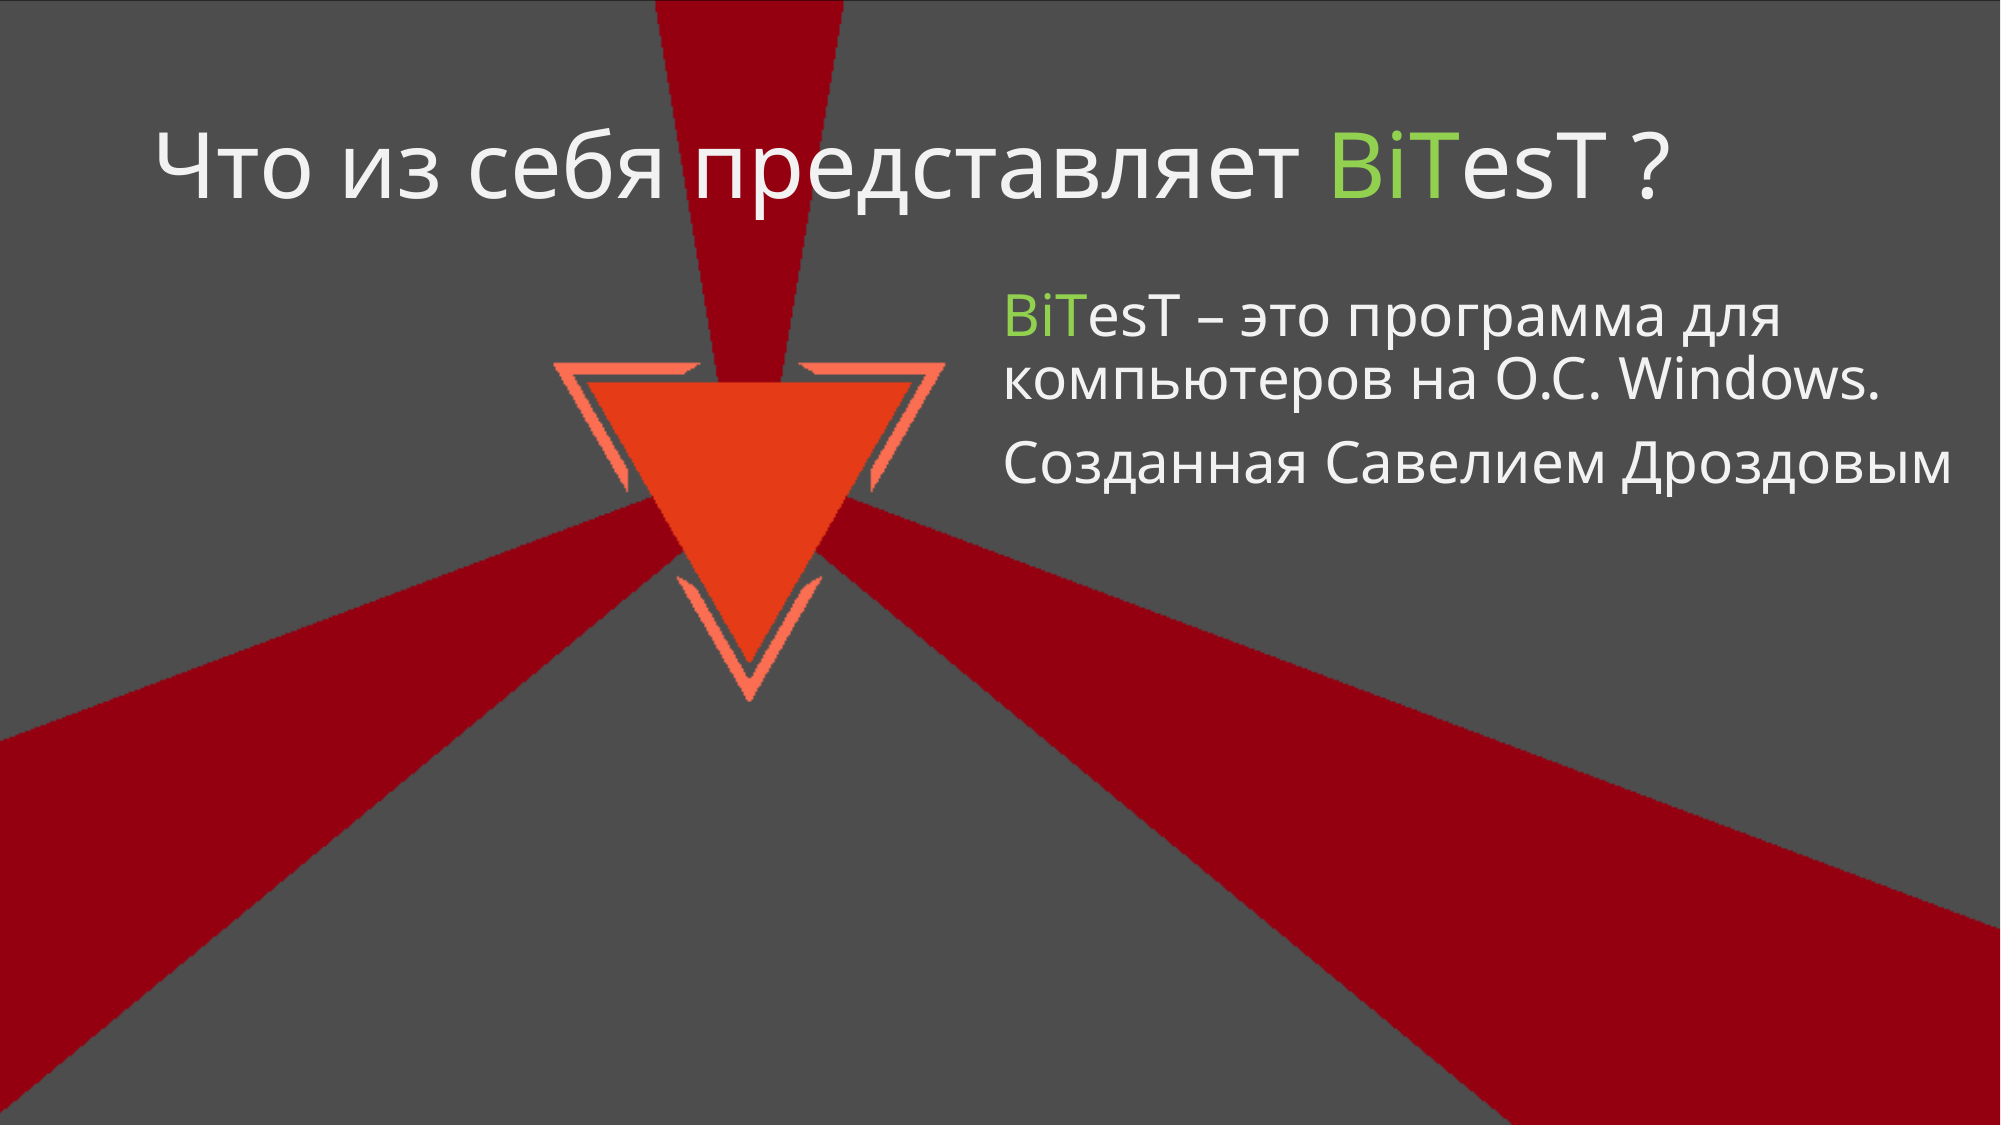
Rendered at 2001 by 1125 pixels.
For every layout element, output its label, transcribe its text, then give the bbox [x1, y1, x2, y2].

text_box BiTesT – это программа для компьютеров на О.С. Windows. Созданная Савелием Дроздовым [987, 279, 2000, 903]
picture [0, 0, 2001, 1125]
title Что из себя представляет BiTesT ? [137, 59, 1863, 278]
